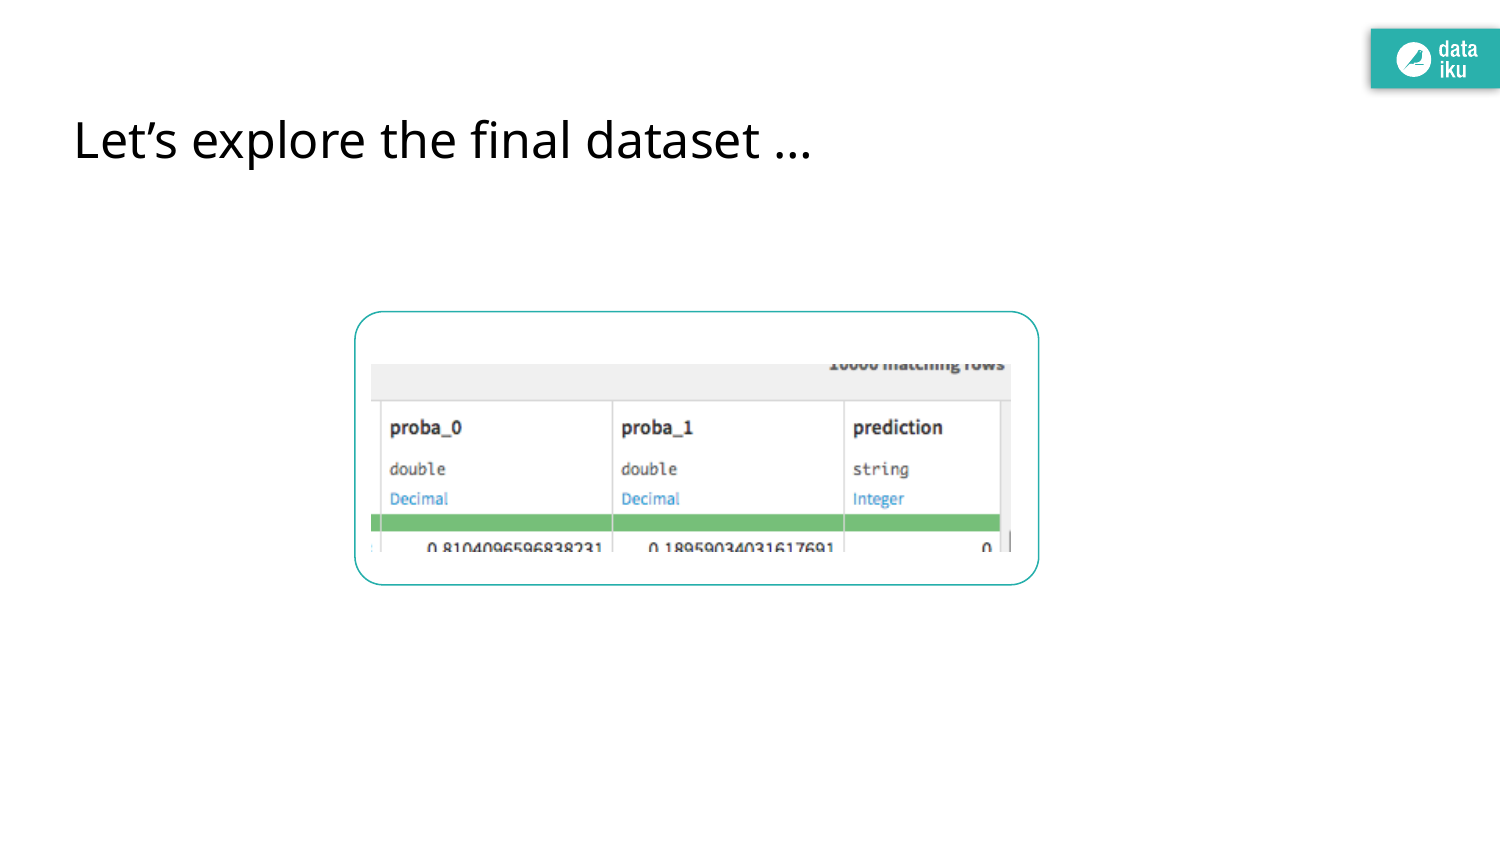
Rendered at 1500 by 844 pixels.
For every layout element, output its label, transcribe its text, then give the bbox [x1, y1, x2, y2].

title Let’s explore the final dataset … [59, 93, 1441, 153]
text_box [354, 311, 1039, 585]
picture [371, 364, 1011, 553]
